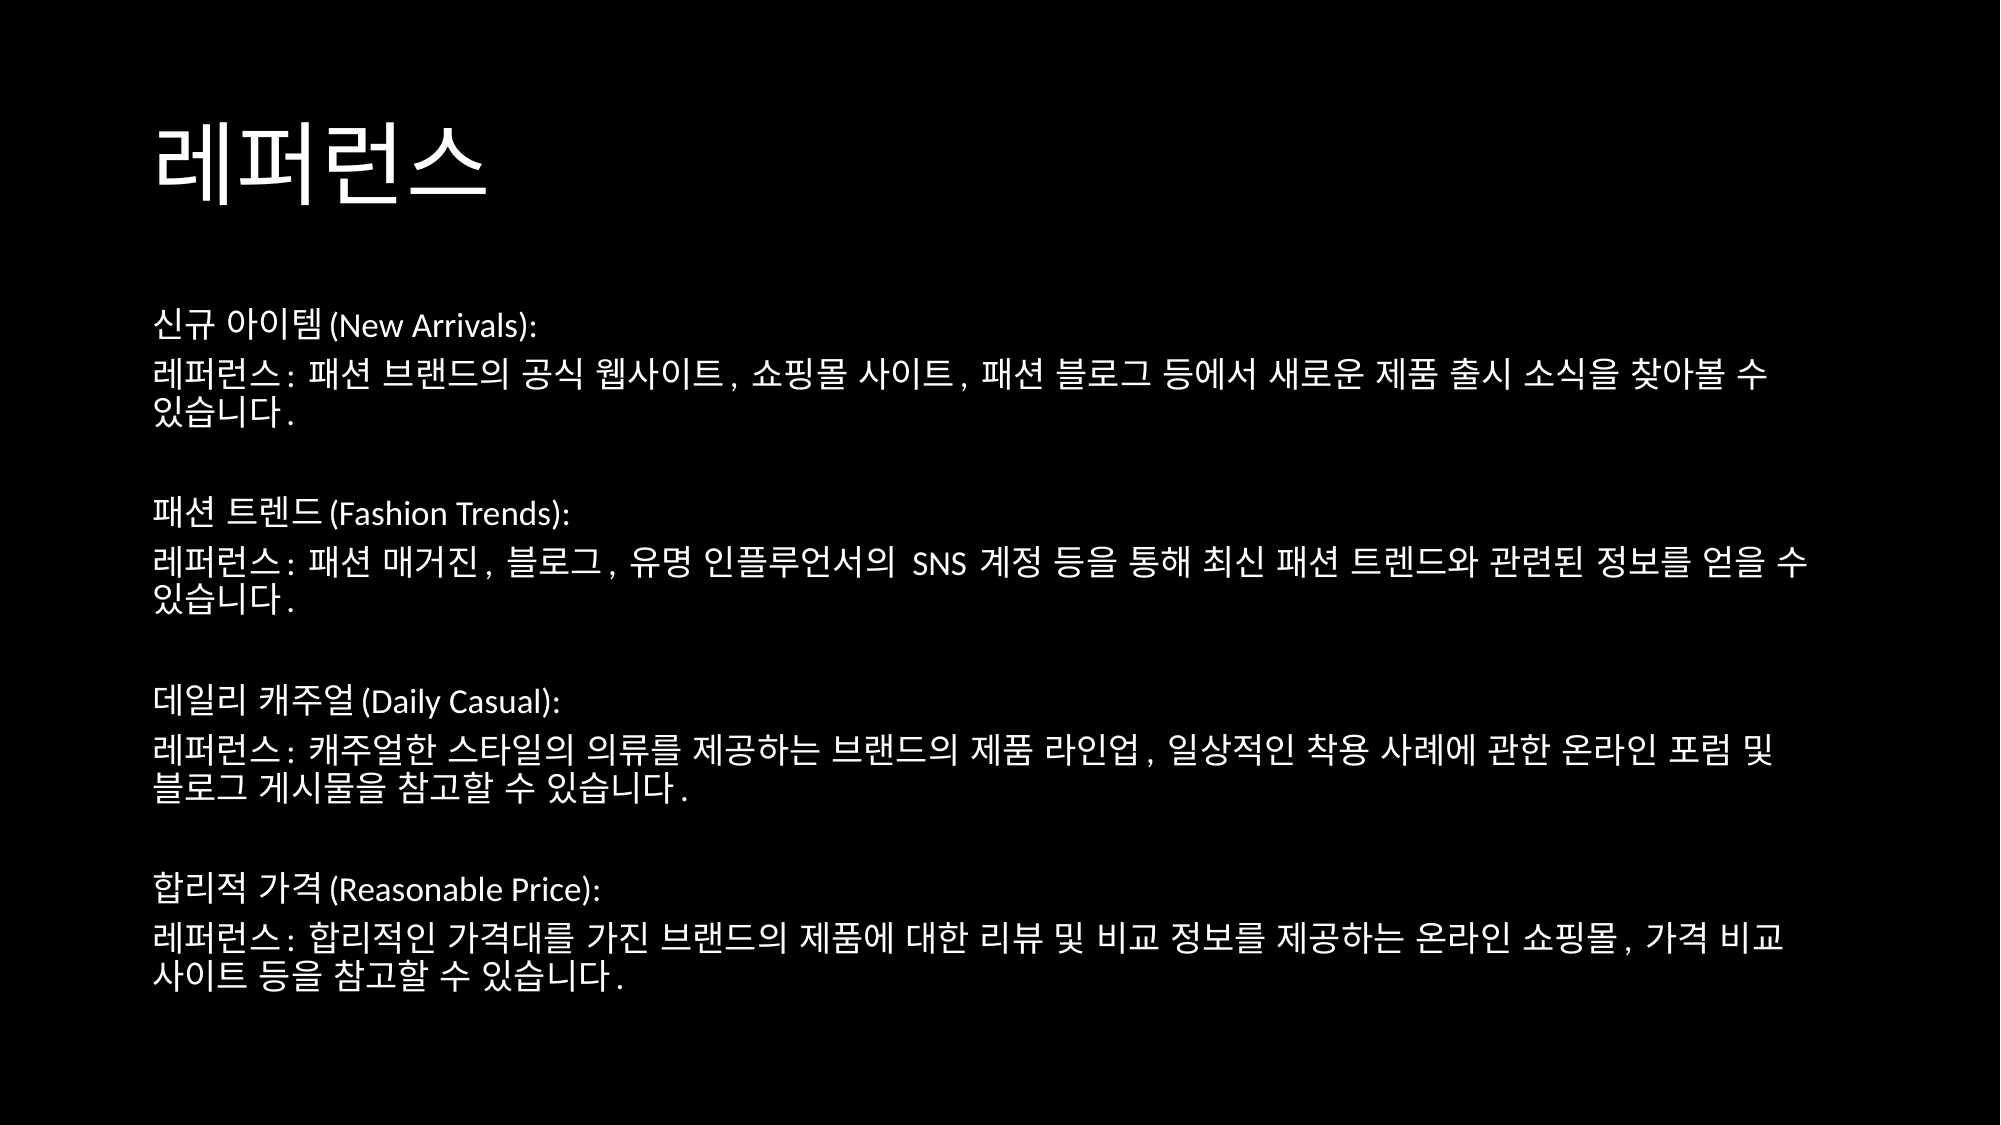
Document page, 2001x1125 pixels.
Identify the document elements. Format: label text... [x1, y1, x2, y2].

title 레퍼런스 [137, 59, 1863, 278]
list 신규 아이템(New Arrivals): 레퍼런스: 패션 브랜드의 공식 웹사이트, 쇼핑몰 사이트, 패션 블로그 등에서 새로운 제품 출시 소식을 찾아볼 수 있습니다. 패션 트렌드(Fashion Trends): 레퍼런스: 패션 매거진, 블로그, 유명 인플루언서의 SNS 계정 등을 통해 최신 패션 트렌드와 관련된 정보를 얻을 수 있습니다. 데일리 캐주얼(Daily Casual): 레퍼런스: 캐주얼한 스타일의 의류를 제공하는 브랜드의 제품 라인업, 일상적인 착용 사례에 관한 온라인 포럼 및 블로그 게시물을 참고할 수 있습니다. 합리적 가격(Reasonable Price): 레퍼런스: 합리적인 가격대를 가진 브랜드의 제품에 대한 리뷰 및 비교 정보를 제공하는 온라인 쇼핑몰, 가격 비교 사이트 등을 참고할 수 있습니다. [137, 299, 1863, 1014]
